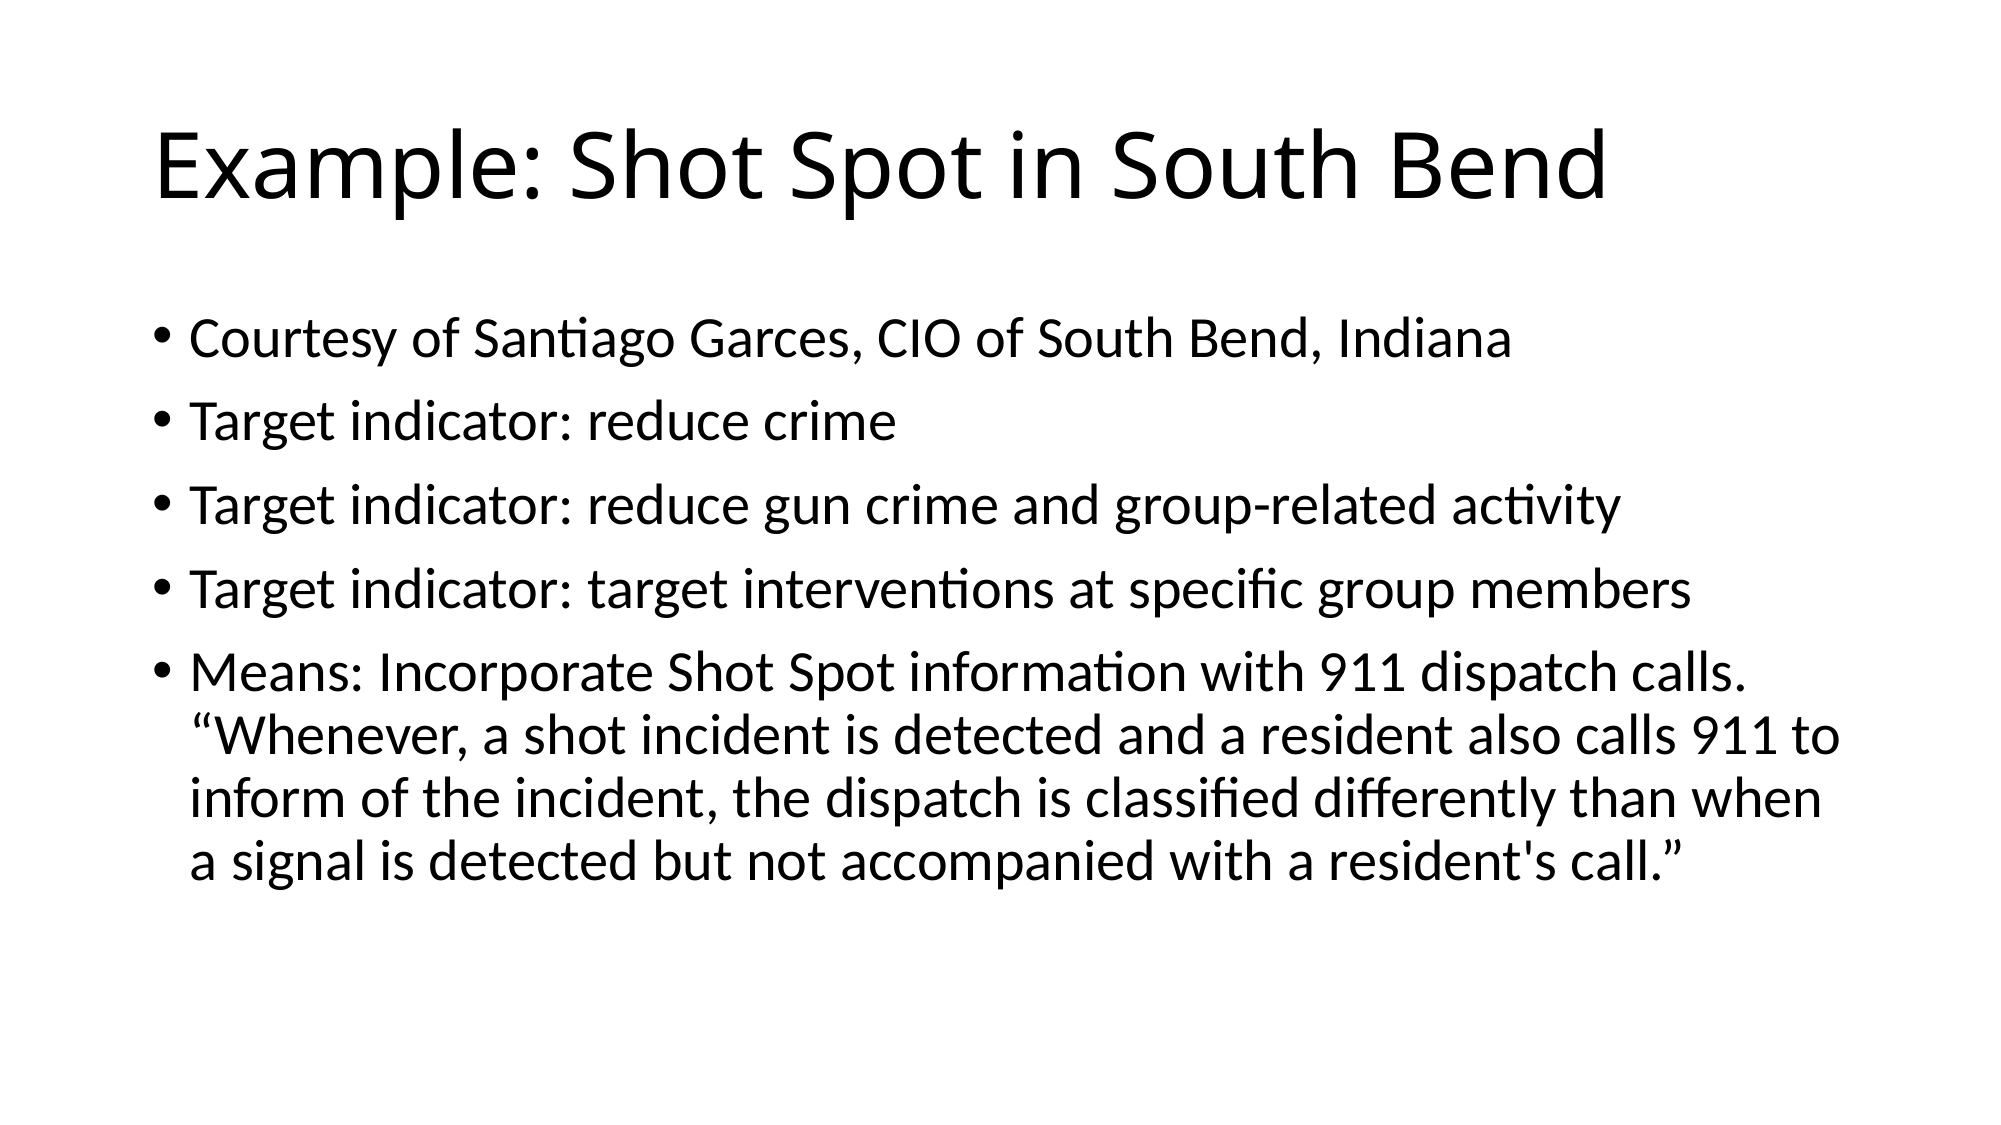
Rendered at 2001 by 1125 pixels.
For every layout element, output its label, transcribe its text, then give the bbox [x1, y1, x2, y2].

list Courtesy of Santiago Garces, CIO of South Bend, Indiana Target indicator: reduce crime Target indicator: reduce gun crime and group-related activity Target indicator: target interventions at specific group members Means: Incorporate Shot Spot information with 911 dispatch calls. “Whenever, a shot incident is detected and a resident also calls 911 to inform of the incident, the dispatch is classified differently than when a signal is detected but not accompanied with a resident's call.” [137, 299, 1863, 1014]
title Example: Shot Spot in South Bend [137, 59, 1863, 278]
